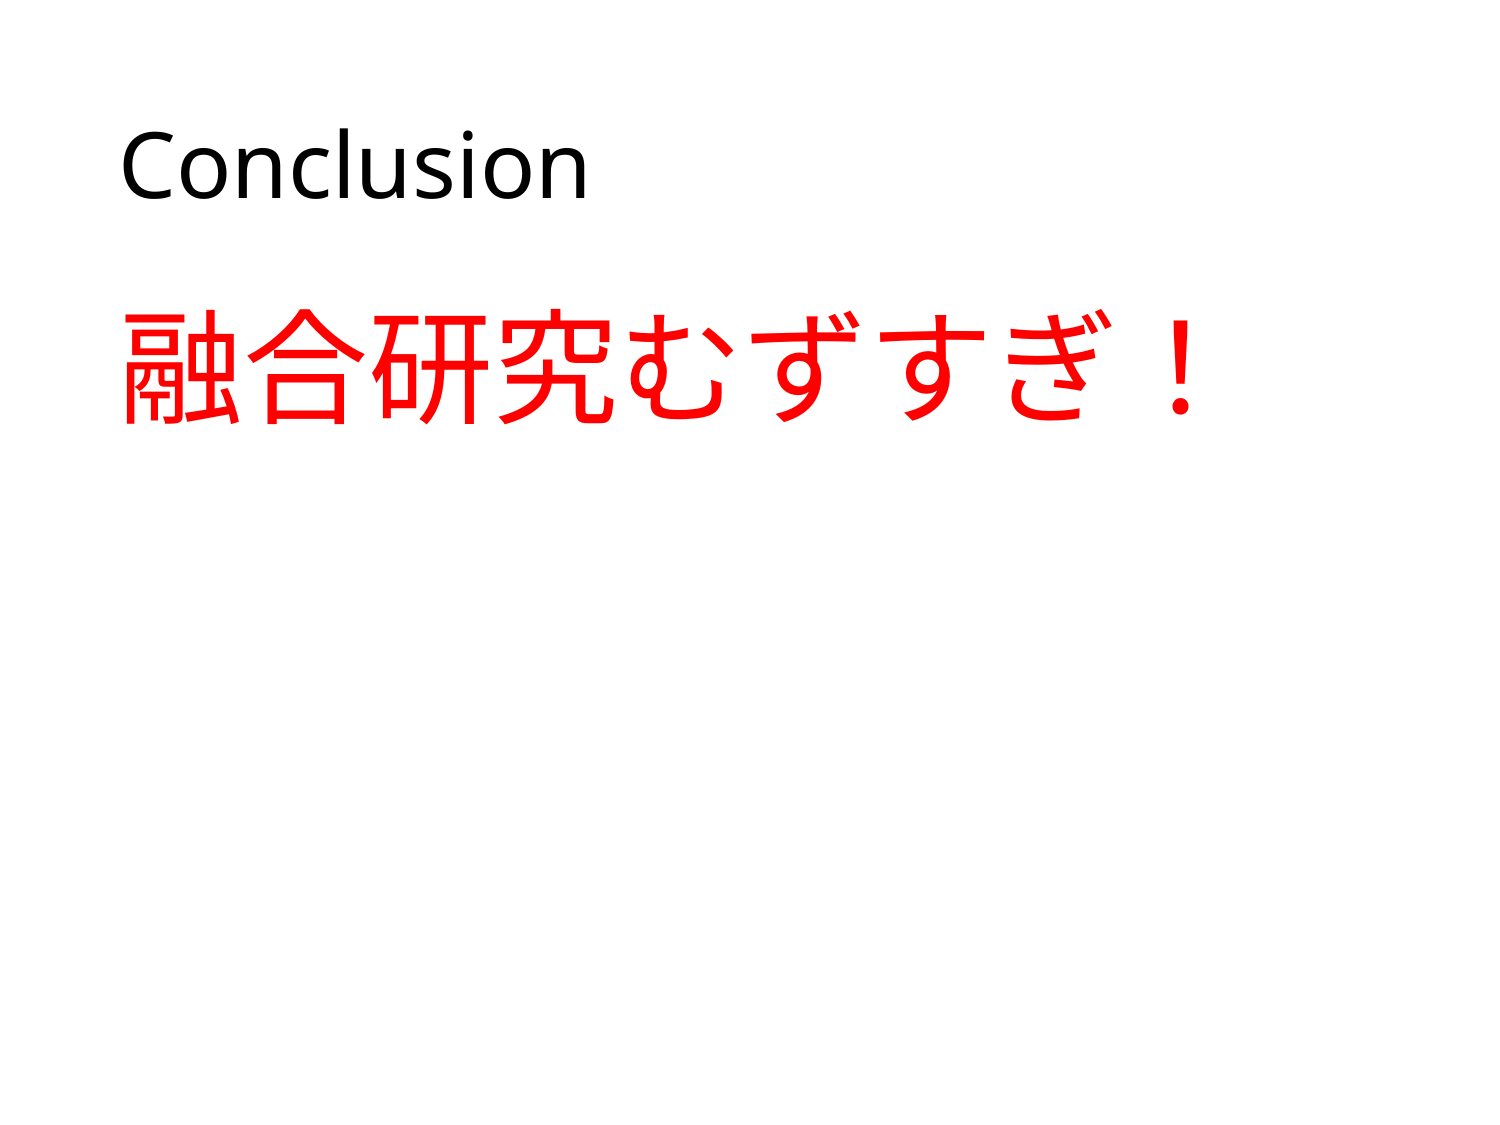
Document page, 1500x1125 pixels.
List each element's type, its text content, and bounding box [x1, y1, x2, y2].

list 融合研究むずすぎ！ [103, 299, 1397, 1014]
title Conclusion [103, 59, 1397, 278]
